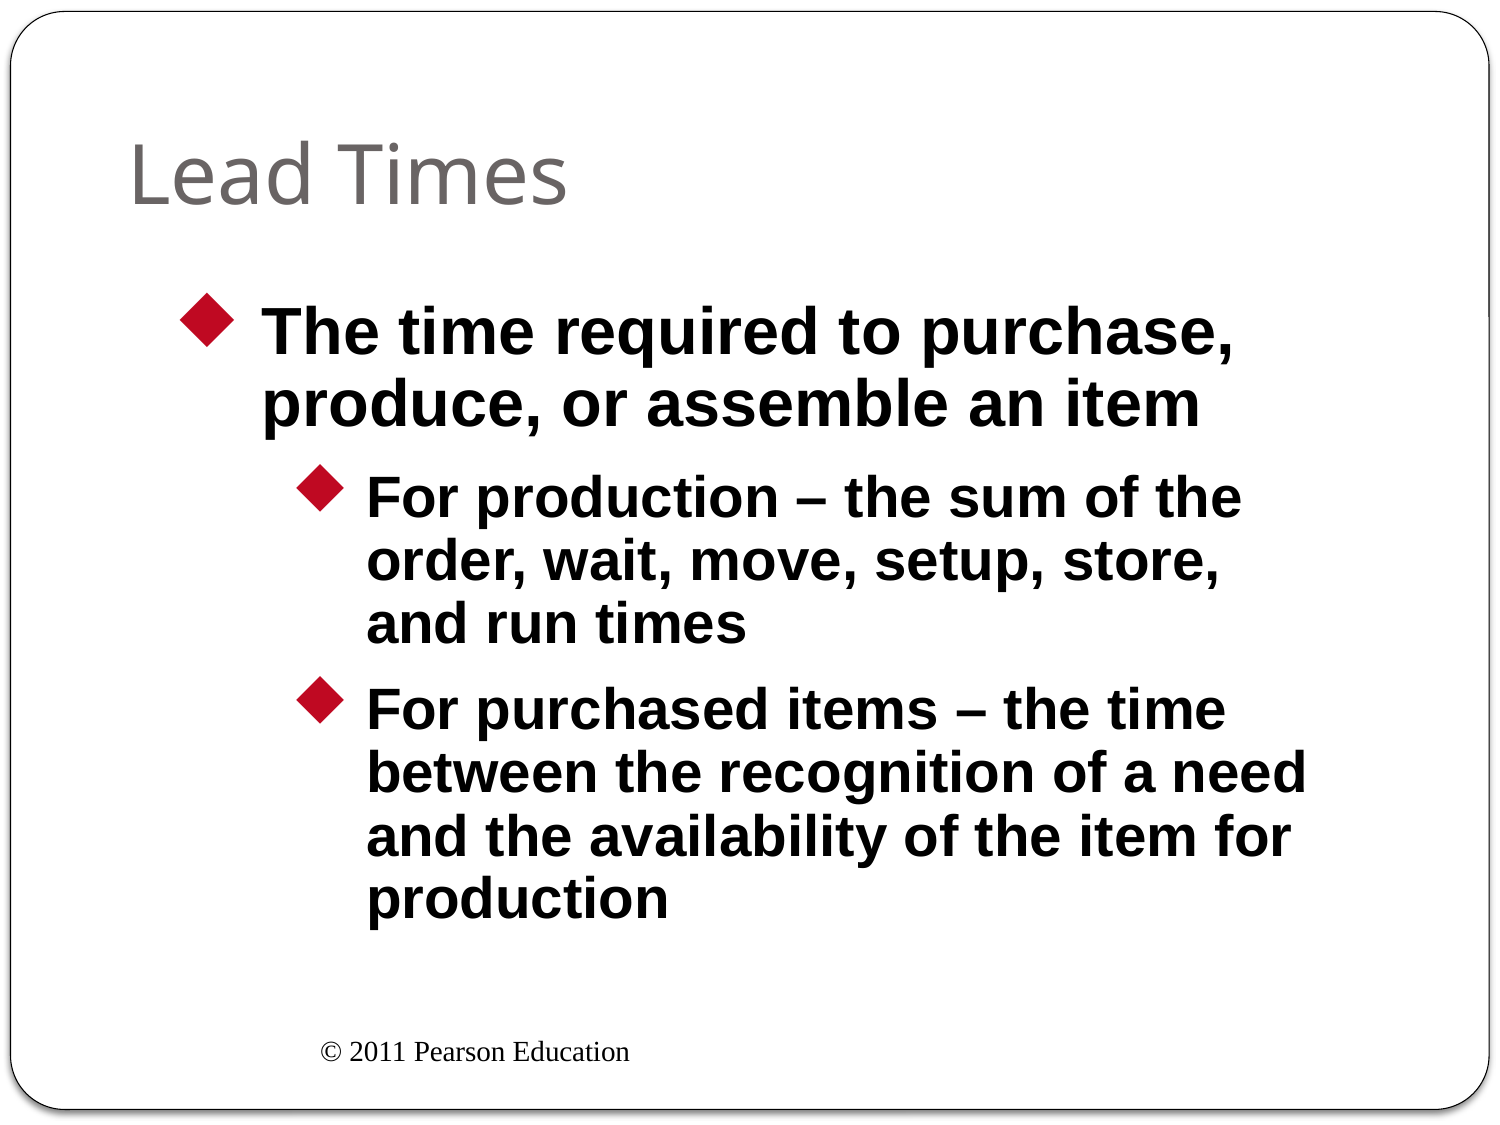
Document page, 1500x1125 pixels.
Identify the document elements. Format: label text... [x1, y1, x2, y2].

footer © 2011 Pearson Education [150, 1012, 800, 1088]
text_box The time required to purchase, produce, or assemble an item For production – the sum of the order, wait, move, setup, store, and run times For purchased items – the time between the recognition of a need and the availability of the item for production [159, 289, 1341, 939]
title Lead Times [112, 83, 1388, 236]
